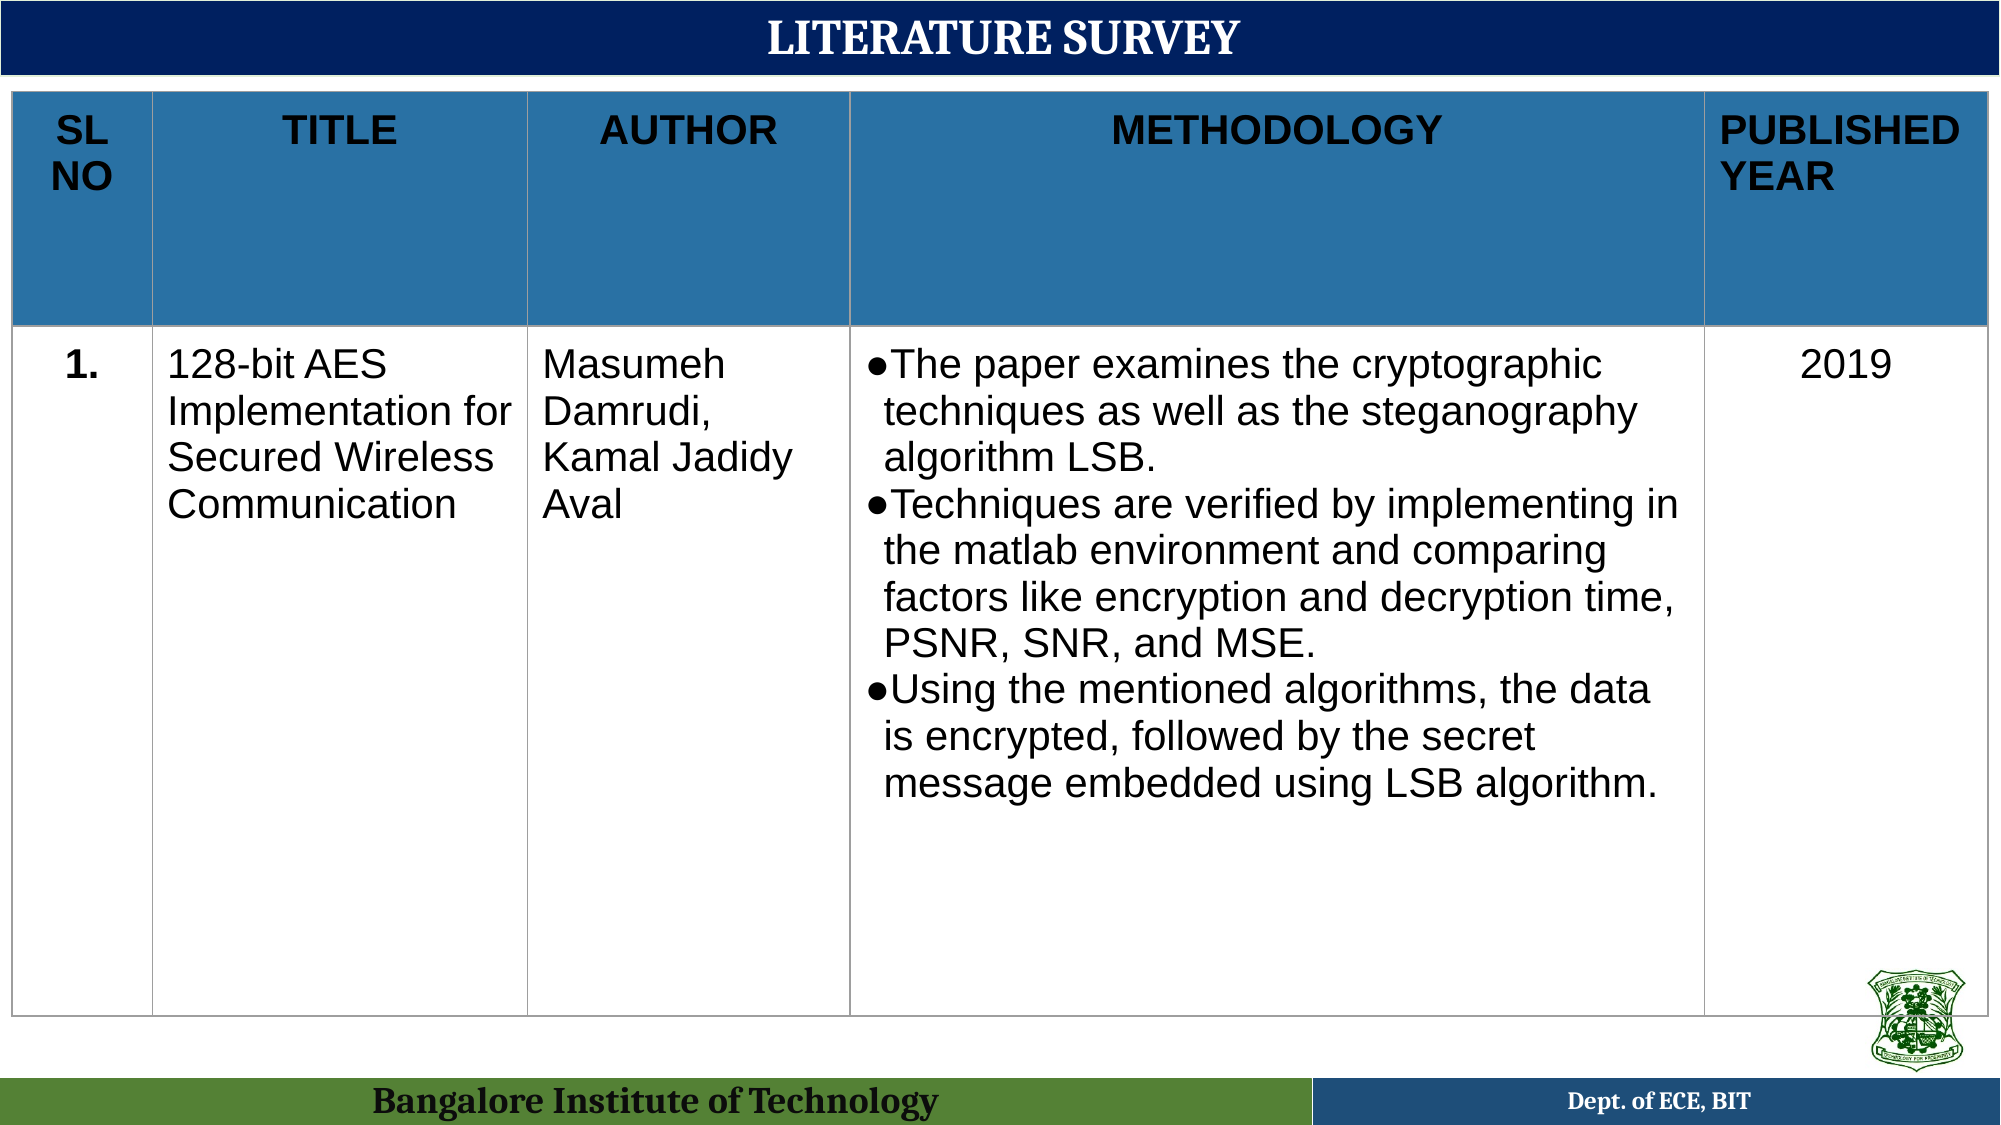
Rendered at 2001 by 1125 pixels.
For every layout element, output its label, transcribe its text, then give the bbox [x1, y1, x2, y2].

table_cell The paper examines the cryptographic techniques as well as the steganography algorithm LSB. Techniques are verified by implementing in the matlab environment and comparing factors like encryption and decryption time, PSNR, SNR, and MSE. Using the mentioned algorithms, the data is encrypted, followed by the secret message embedded using LSB algorithm. [851, 327, 1704, 1015]
table_header SL NO [13, 92, 152, 325]
picture [1865, 968, 1966, 1074]
table_cell 2019 [1705, 327, 1987, 1015]
table_cell 128-bit AES Implementation for Secured Wireless Communication [153, 327, 527, 1015]
table_header TITLE [153, 92, 527, 325]
text_box LITERATURE SURVEY [0, 0, 2000, 77]
text_box Bangalore Institute of Technology [0, 1078, 1312, 1125]
table_cell 1. [13, 327, 152, 1015]
table_header AUTHOR [528, 92, 849, 325]
table_cell Masumeh Damrudi, Kamal Jadidy Aval [528, 327, 849, 1015]
text_box Dept. of ECE, BIT [1313, 1078, 2000, 1125]
table_header METHODOLOGY [851, 92, 1704, 325]
table_header PUBLISHED YEAR [1705, 92, 1987, 325]
